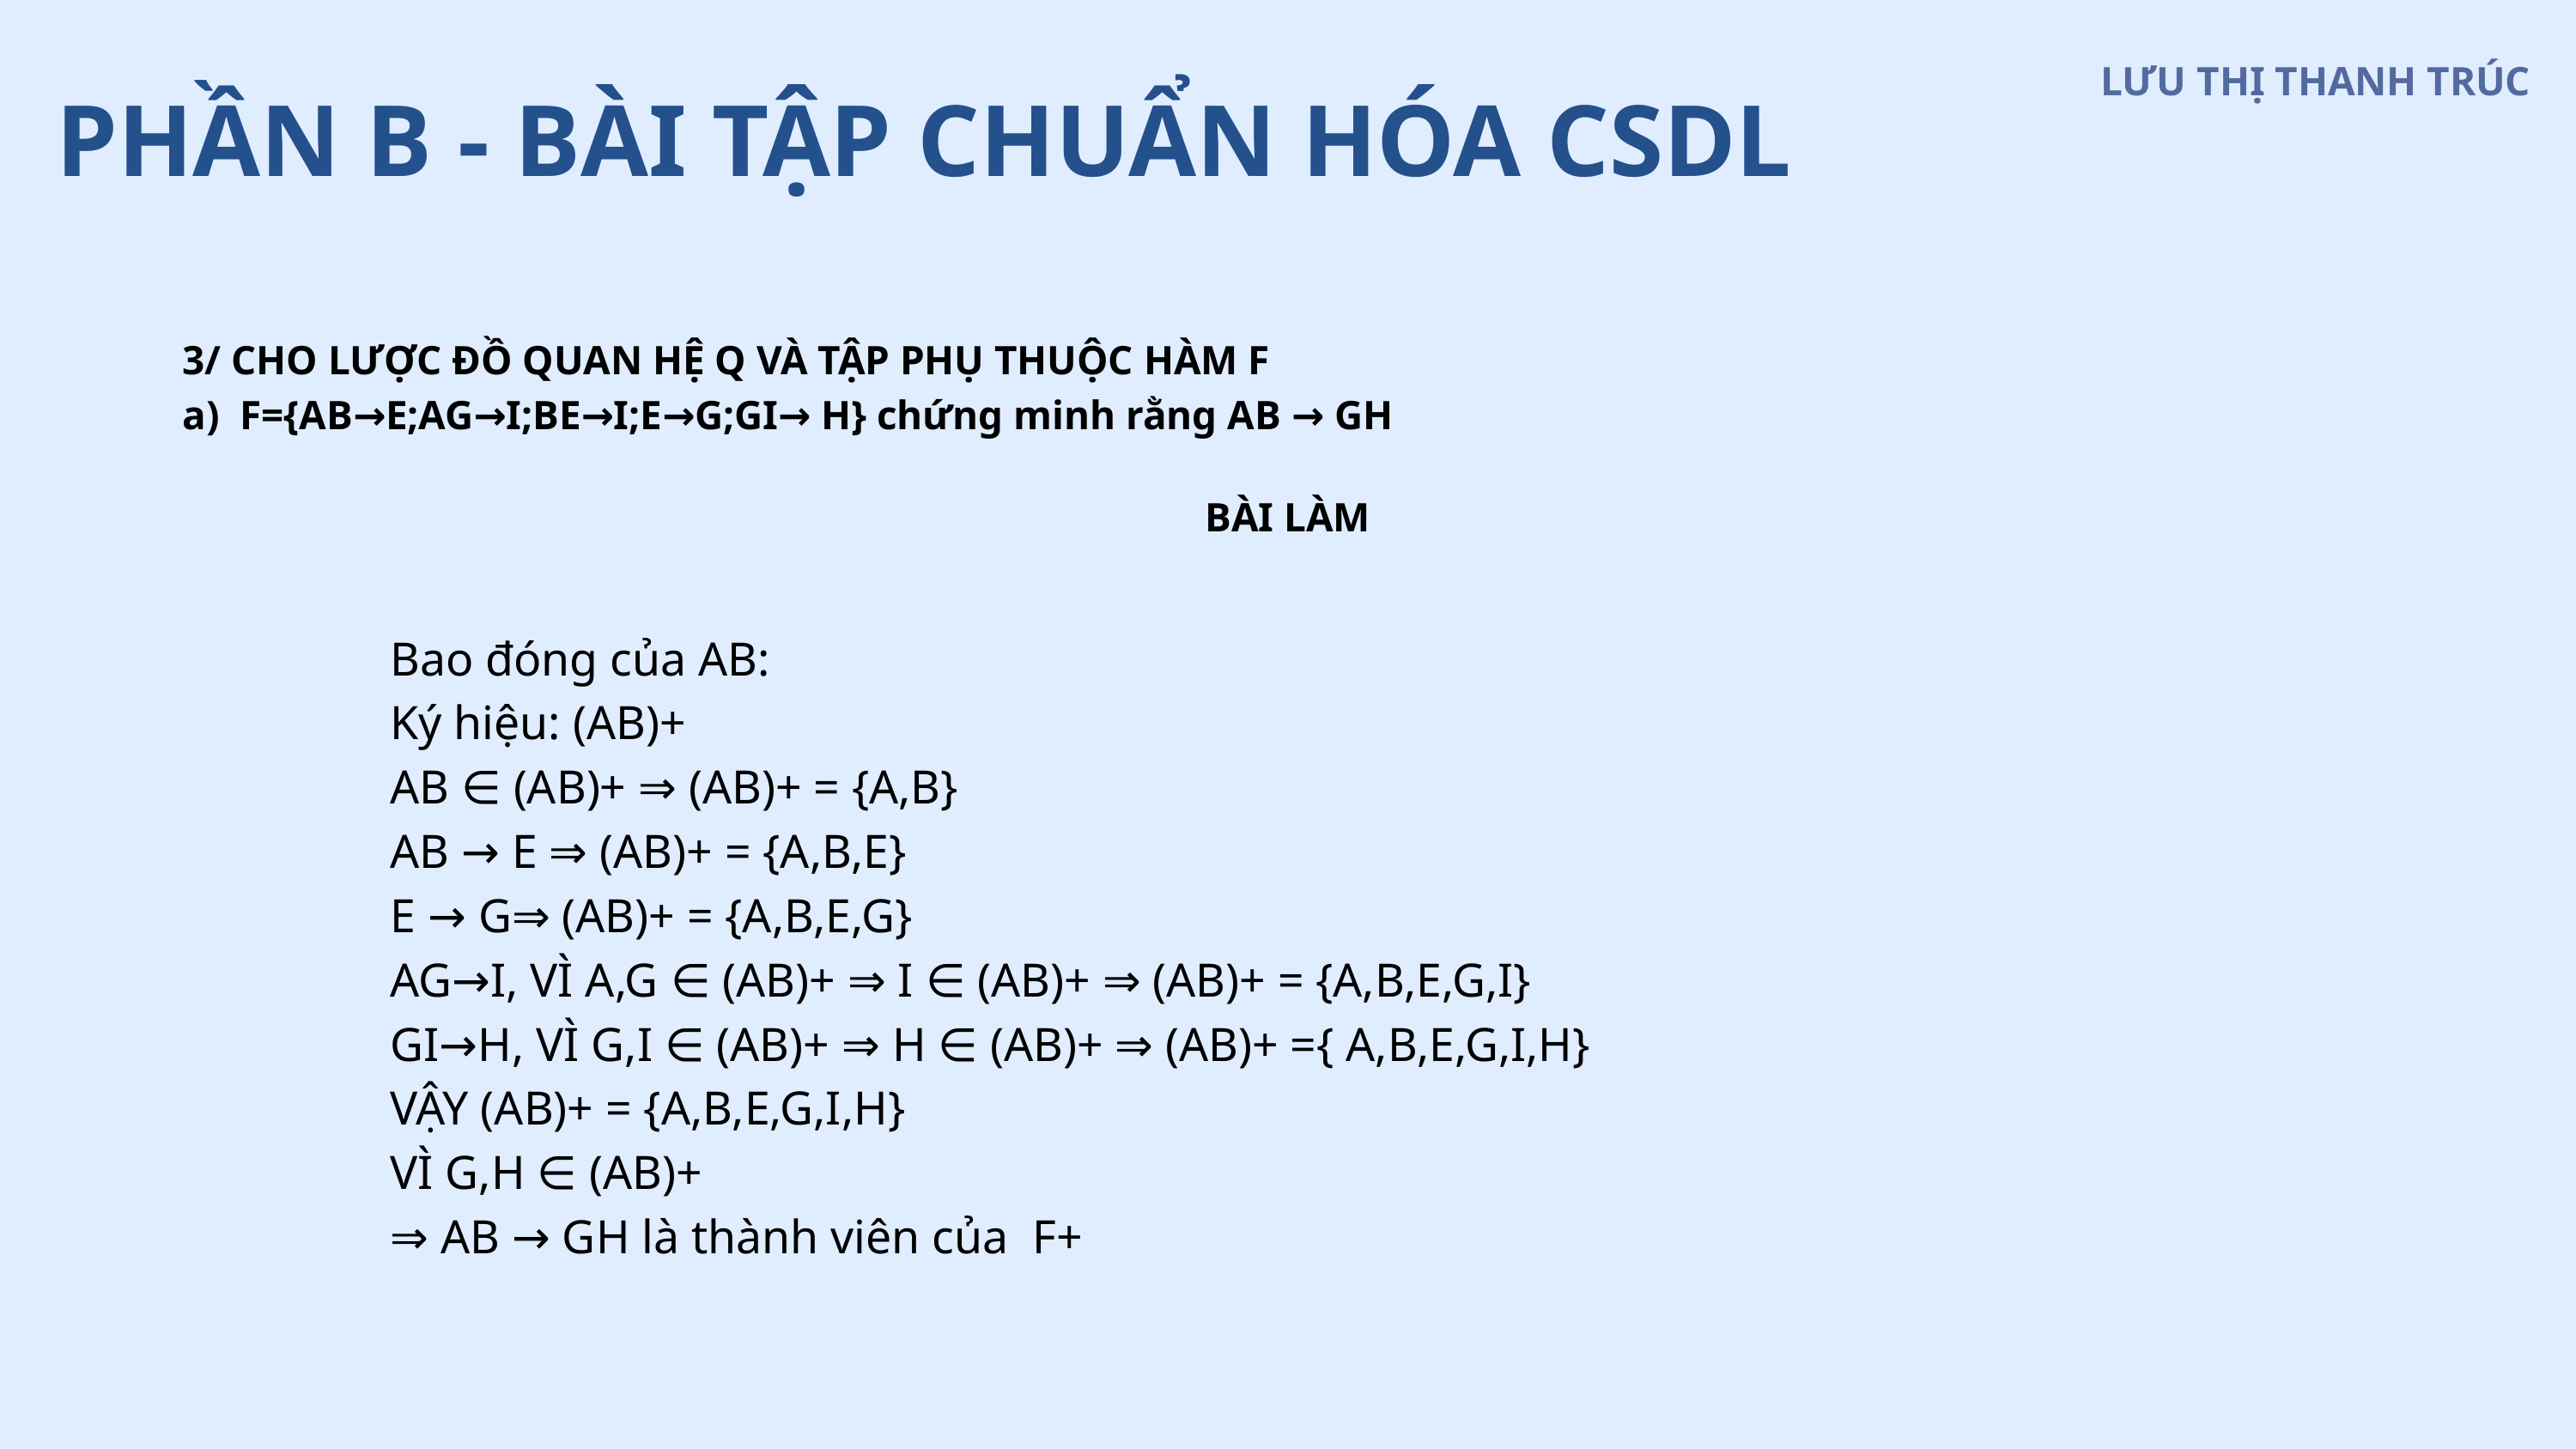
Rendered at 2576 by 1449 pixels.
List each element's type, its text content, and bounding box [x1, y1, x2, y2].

text_box 3/ CHO LƯỢC ĐỒ QUAN HỆ Q VÀ TẬP PHỤ THUỘC HÀM F a) F={AB→E;AG→I;BE→I;E→G;GI→ H} chứng minh rằng AB → GH [182, 327, 1403, 494]
text_box LƯU THỊ THANH TRÚC [2087, 48, 2544, 105]
text_box Bao đóng của AB: Ký hiệu: (AB)+ AB ∈ (AB)+ ⇒ (AB)+ = {A,B} AB → E ⇒ (AB)+ = {A,B,E} E → G⇒ (AB)+ = {A,B,E,G} AG→I, VÌ A,G ∈ (AB)+ ⇒ I ∈ (AB)+ ⇒ (AB)+ = {A,B,E,G,I} GI→H, VÌ G,I ∈ (AB)+ ⇒ H ∈ (AB)+ ⇒ (AB)+ ={ A,B,E,G,I,H} VẬY (AB)+ = {A,B,E,G,I,H} VÌ G,H ∈ (AB)+ ⇒ AB → GH là thành viên của F+ [390, 620, 1895, 1327]
text_box BÀI LÀM [1198, 484, 1377, 540]
text_box PHẦN B - BÀI TẬP CHUẨN HÓA CSDL [56, 77, 1927, 197]
